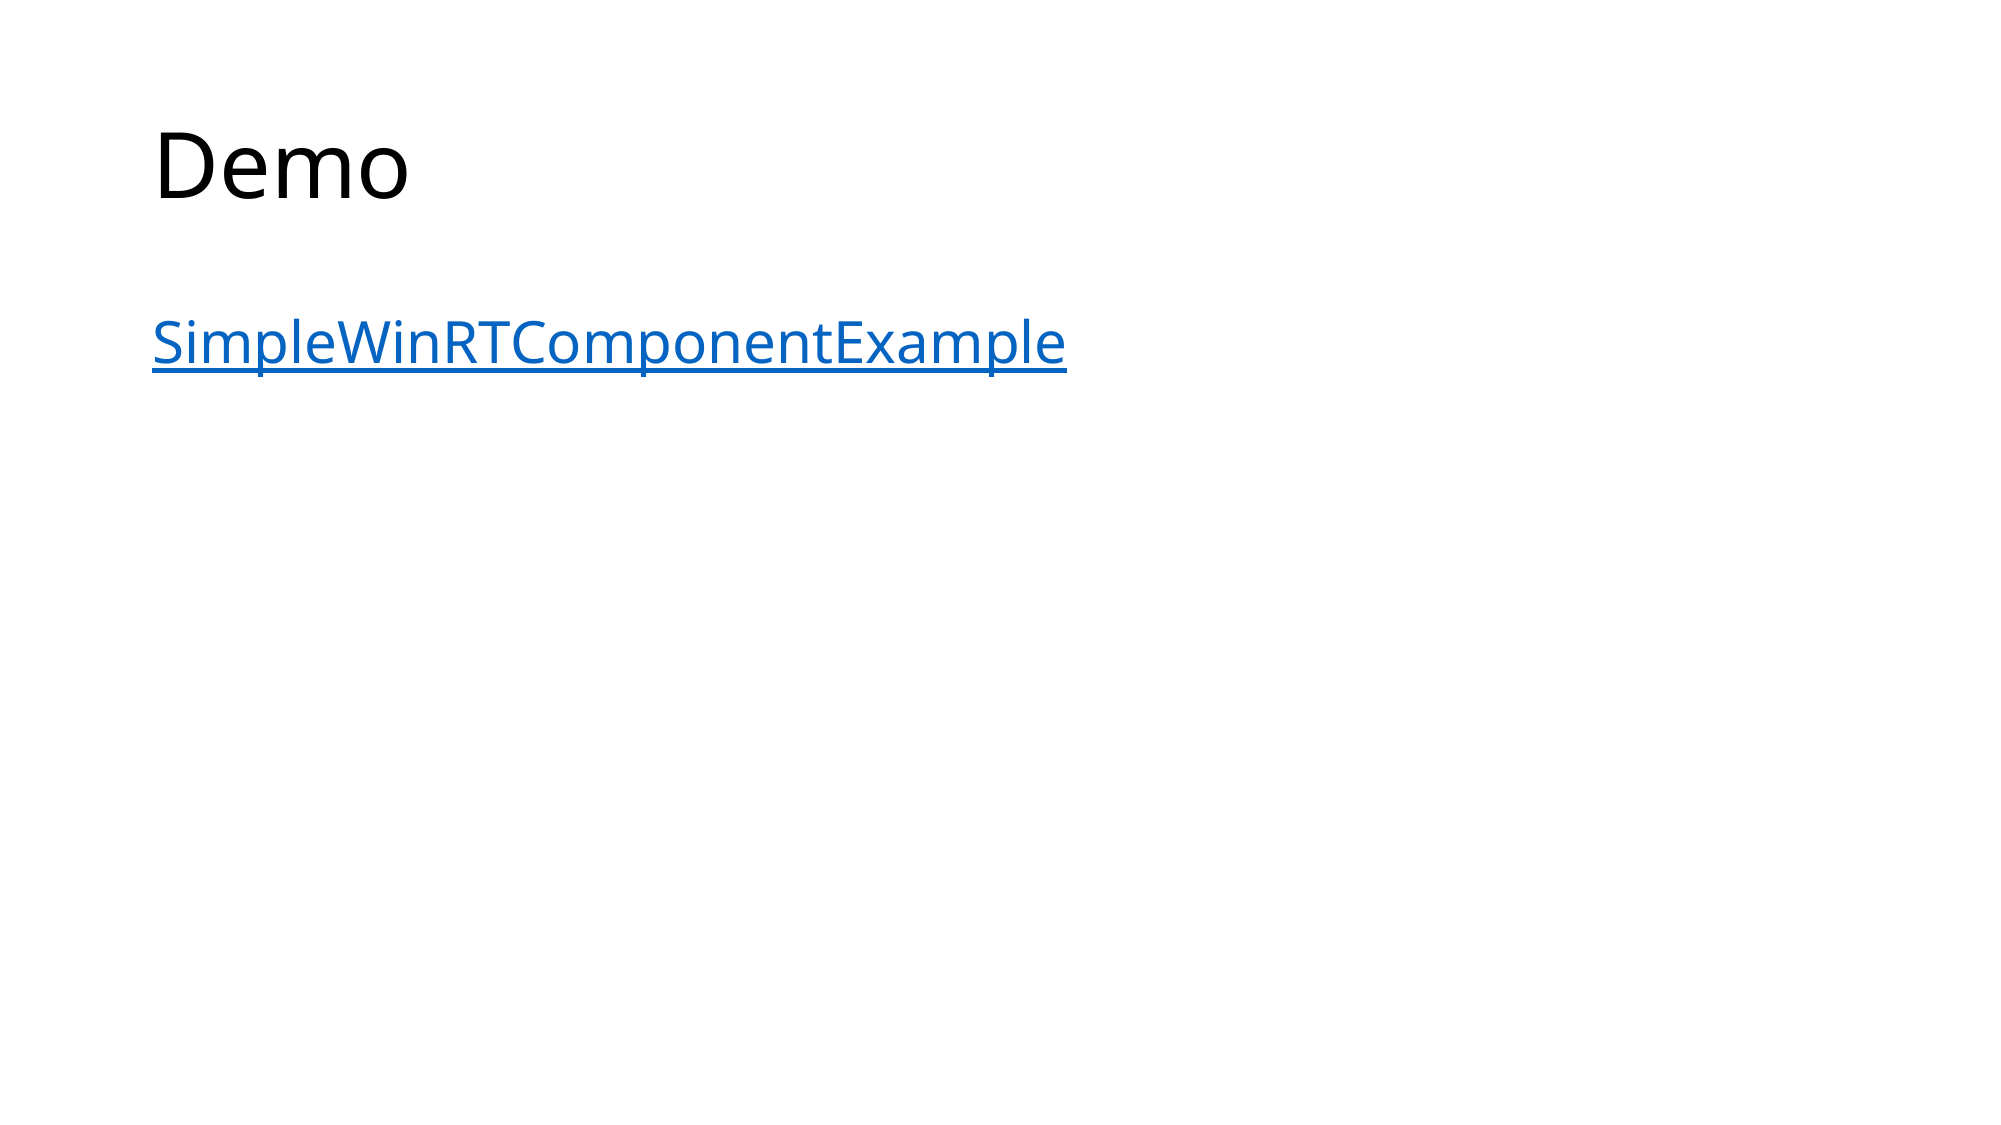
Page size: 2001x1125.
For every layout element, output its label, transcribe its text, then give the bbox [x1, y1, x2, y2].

title Demo [137, 59, 1863, 278]
list SimpleWinRTComponentExample [137, 299, 1863, 1014]
